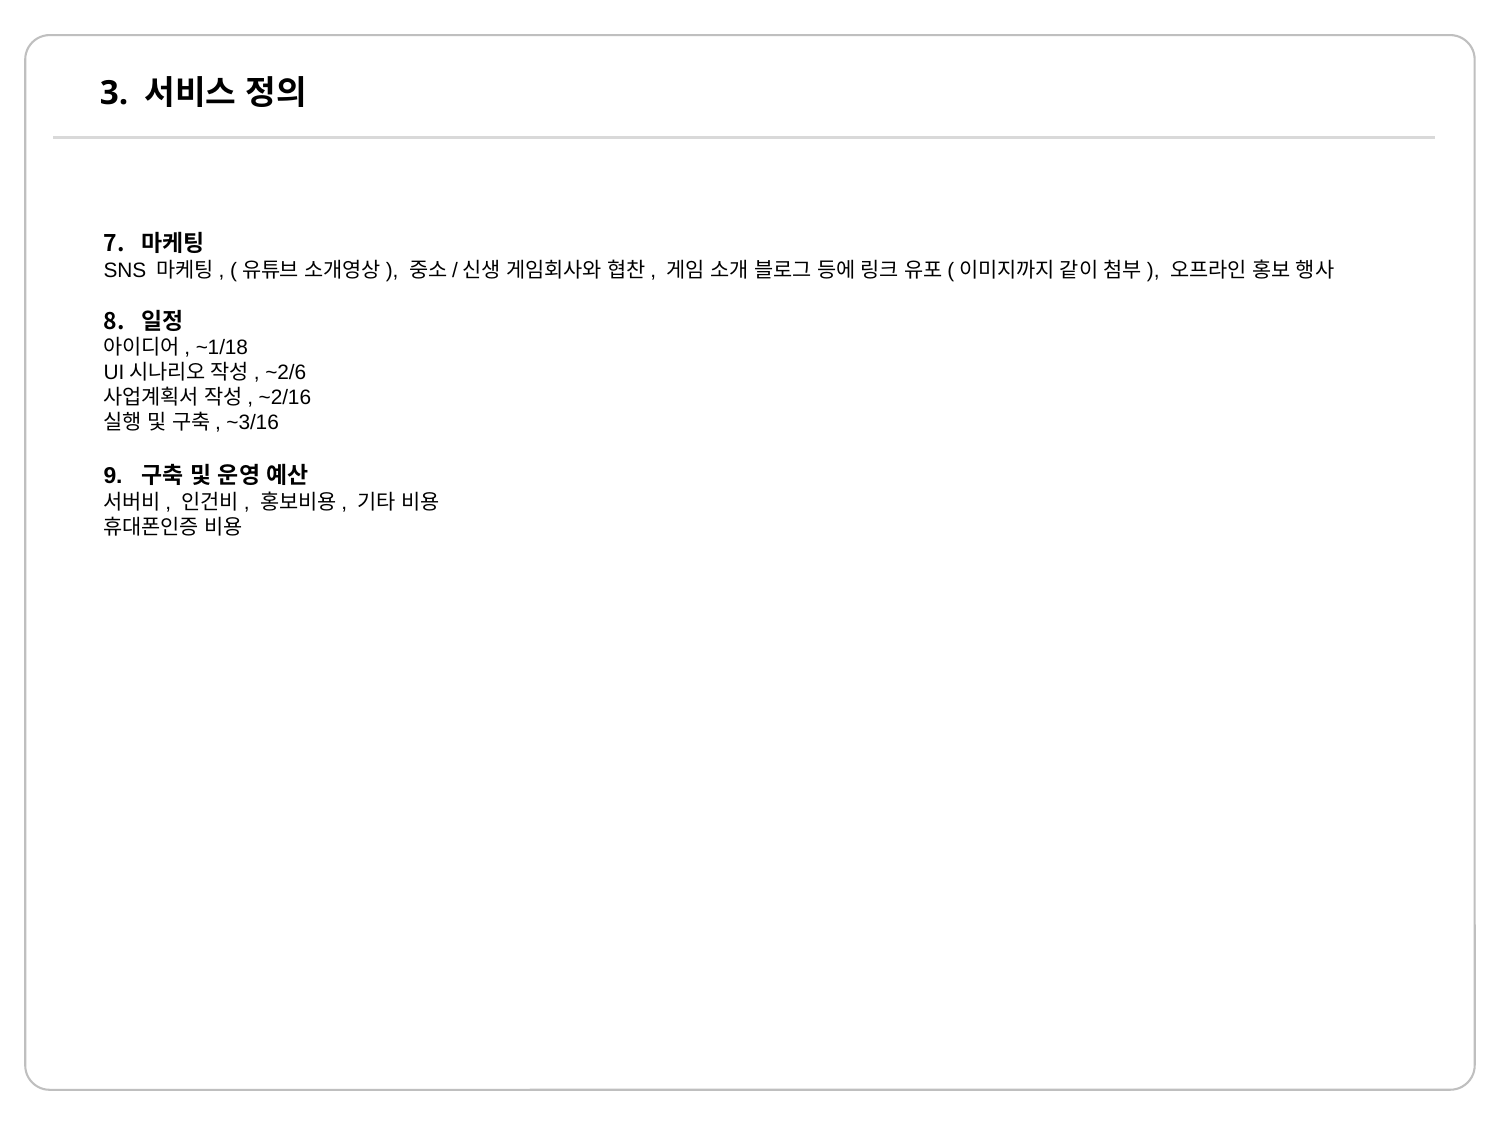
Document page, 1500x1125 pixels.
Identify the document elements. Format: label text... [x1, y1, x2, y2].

title 3. 서비스 정의 [84, 26, 1416, 156]
text_box 마케팅 SNS 마케팅, (유튜브 소개영상), 중소/신생 게임회사와 협찬, 게임 소개 블로그 등에 링크 유포(이미지까지 같이 첨부), 오프라인 홍보 행사 일정 아이디어, ~1/18 UI시나리오 작성, ~2/6 사업계획서 작성, ~2/16 실행 및 구축, ~3/16 9. 구축 및 운영 예산 서버비, 인건비, 홍보비용, 기타 비용 휴대폰인증 비용 [88, 196, 1412, 546]
